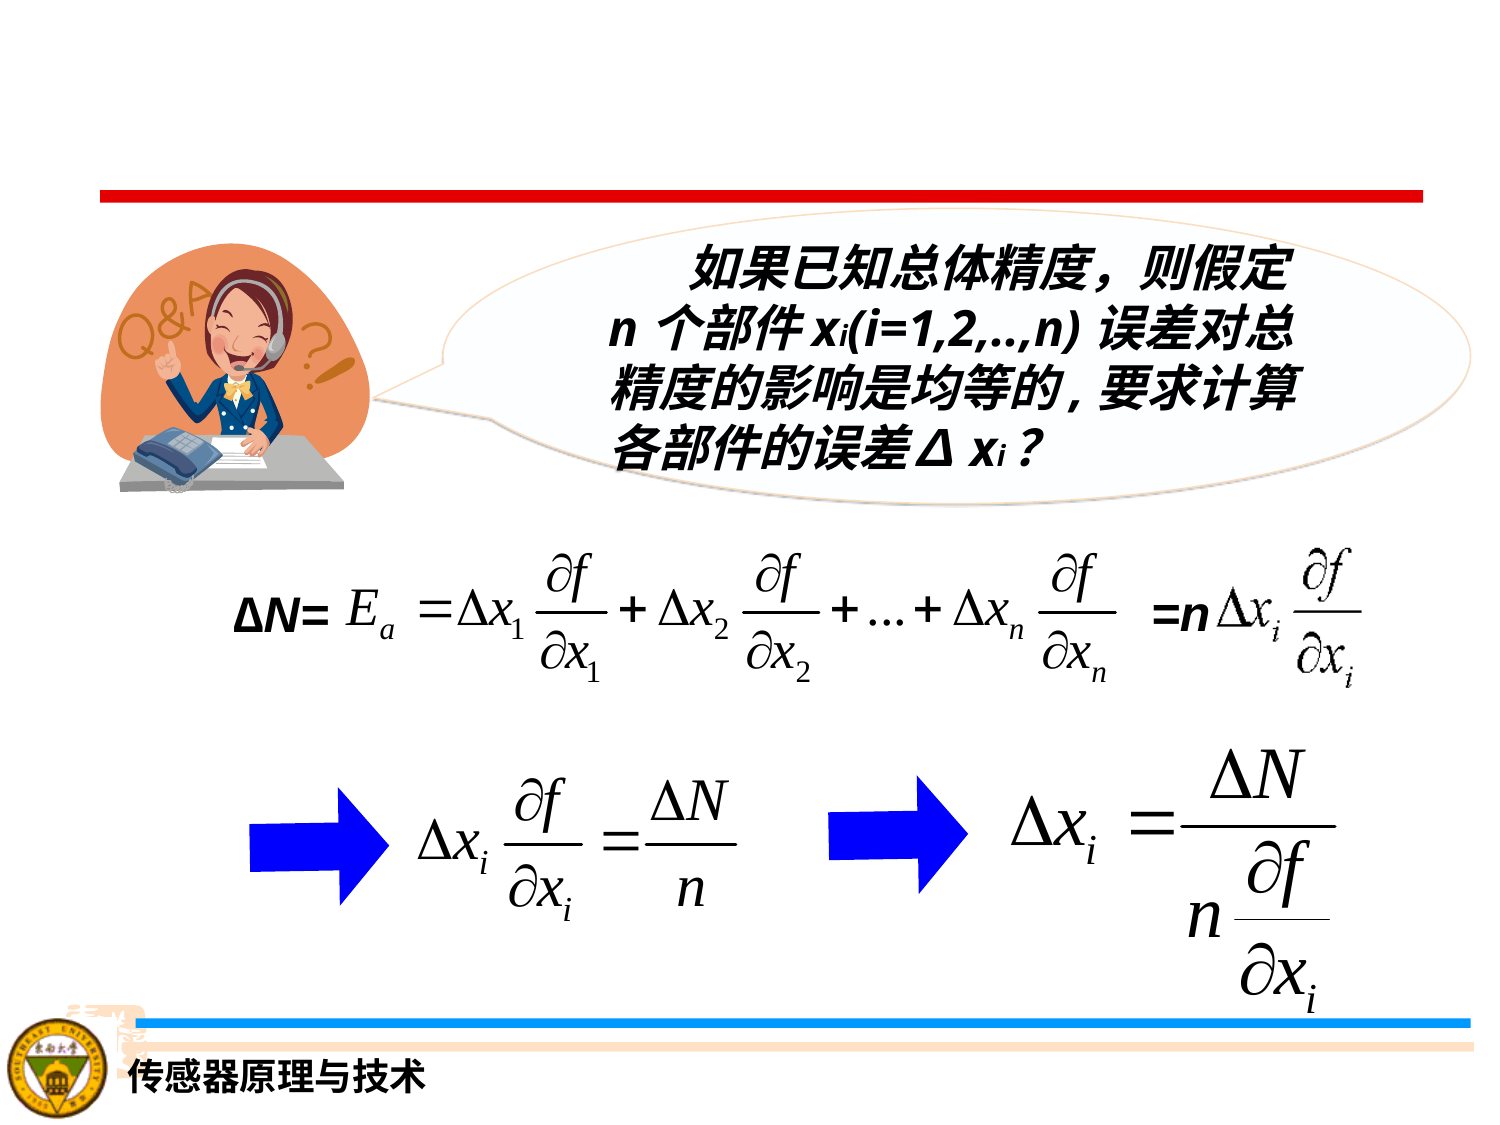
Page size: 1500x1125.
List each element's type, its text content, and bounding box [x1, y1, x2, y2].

text_box [832, 786, 963, 883]
text_box =n [1135, 574, 1210, 650]
picture [100, 243, 370, 494]
text_box [253, 798, 384, 895]
text_box ∆N= [218, 575, 336, 651]
text_box 如果已知总体精度，则假定n个部件xi(i=1,2,..,n)误差对总精度的影响是均等的,要求计算各部件的误差∆xi？ [373, 208, 1471, 504]
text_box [1210, 538, 1365, 693]
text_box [998, 727, 1350, 1030]
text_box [336, 540, 1127, 694]
picture [0, 1017, 117, 1125]
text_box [407, 763, 751, 935]
